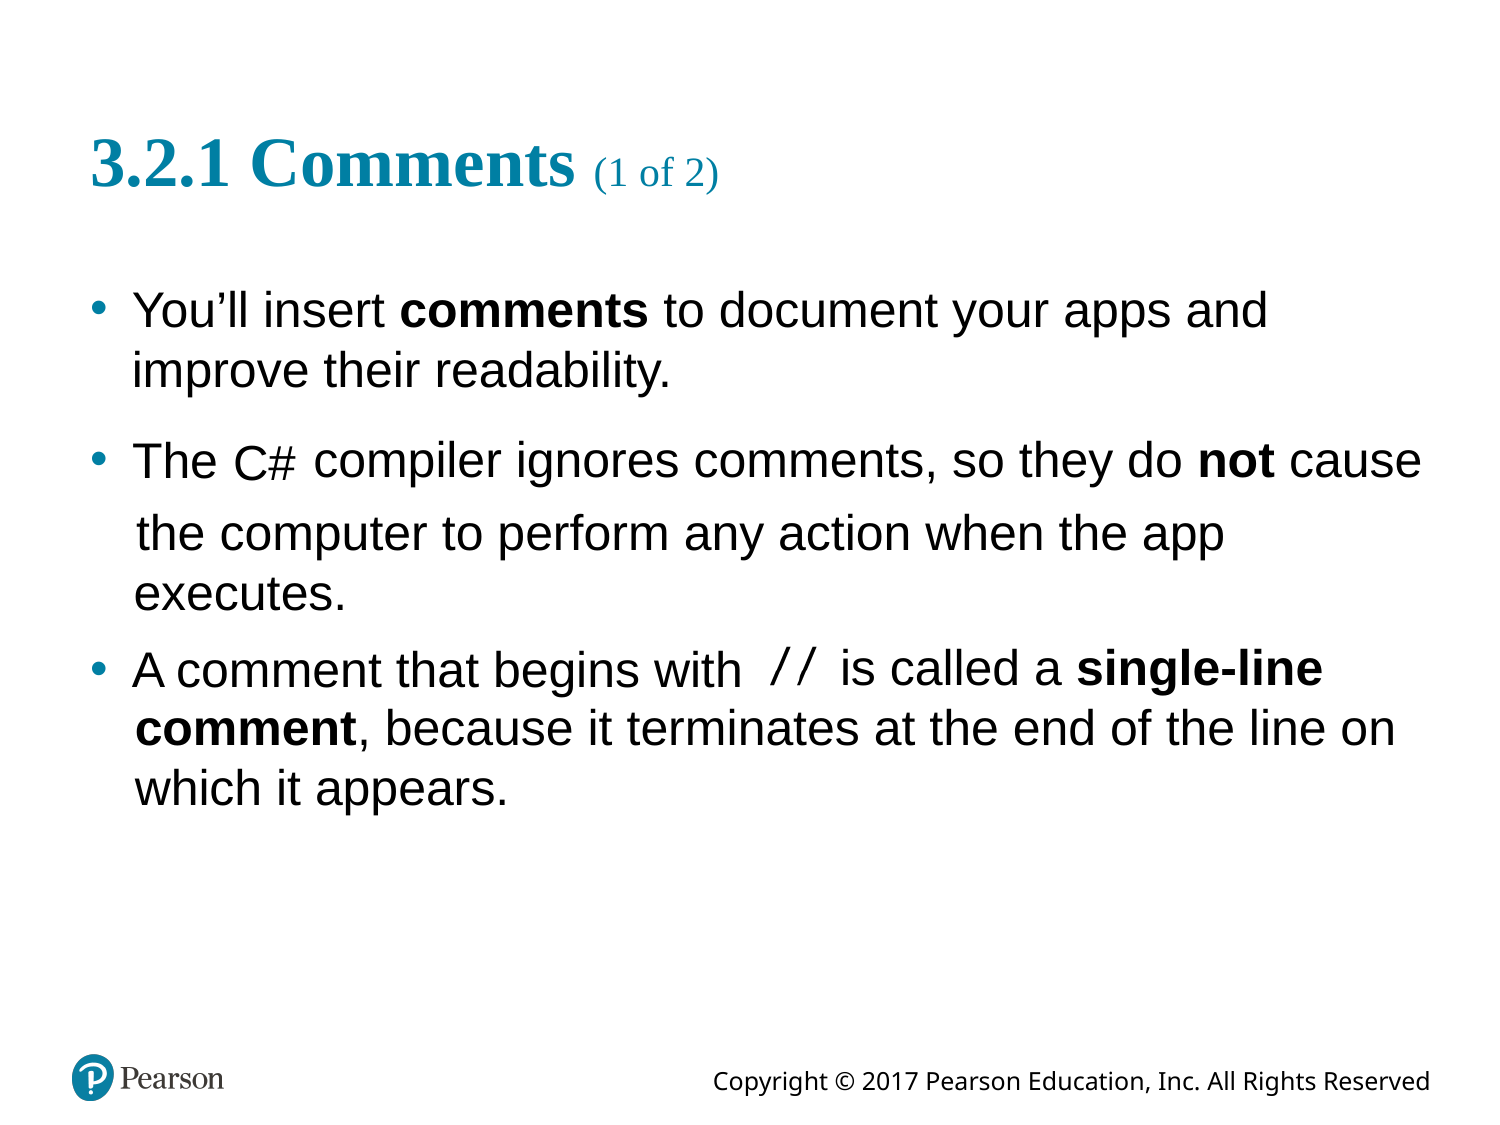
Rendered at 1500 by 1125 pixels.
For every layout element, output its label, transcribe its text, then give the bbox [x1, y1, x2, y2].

picture [72, 1054, 88, 1070]
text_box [225, 431, 310, 496]
list You’ll insert comments to document your apps and improve their readability. [75, 262, 1425, 387]
title 3.2.1 Comments (1 of 2) [75, 35, 1425, 216]
list compiler ignores comments, so they do not cause [298, 411, 1445, 484]
picture [72, 1087, 83, 1101]
picture [754, 619, 850, 704]
picture [80, 1063, 106, 1088]
list the computer to perform any action when the app executes. [75, 485, 1425, 618]
list is called a single-line comment, because it terminates at the end of the line on which it appears. [75, 620, 1425, 808]
picture [98, 1054, 224, 1101]
list The [75, 413, 245, 485]
